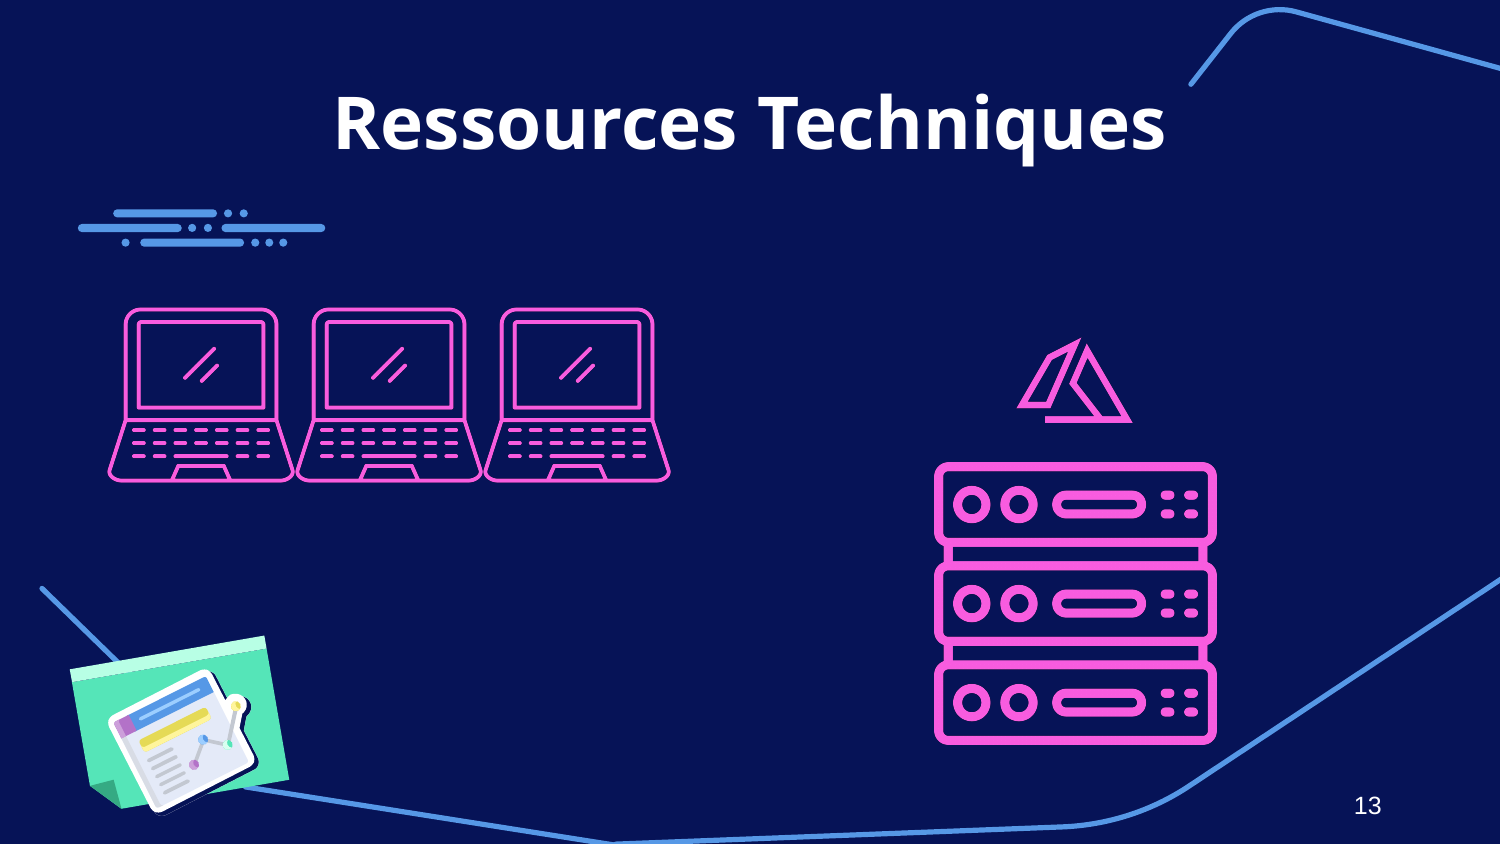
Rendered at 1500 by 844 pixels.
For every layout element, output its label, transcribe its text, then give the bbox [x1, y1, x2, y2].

picture [934, 461, 1217, 745]
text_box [77, 209, 326, 247]
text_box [113, 666, 266, 809]
picture [95, 288, 683, 501]
picture [1016, 321, 1134, 439]
title Ressources Techniques [118, 72, 1382, 167]
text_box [69, 635, 290, 810]
slide_number 13 [1059, 782, 1397, 828]
